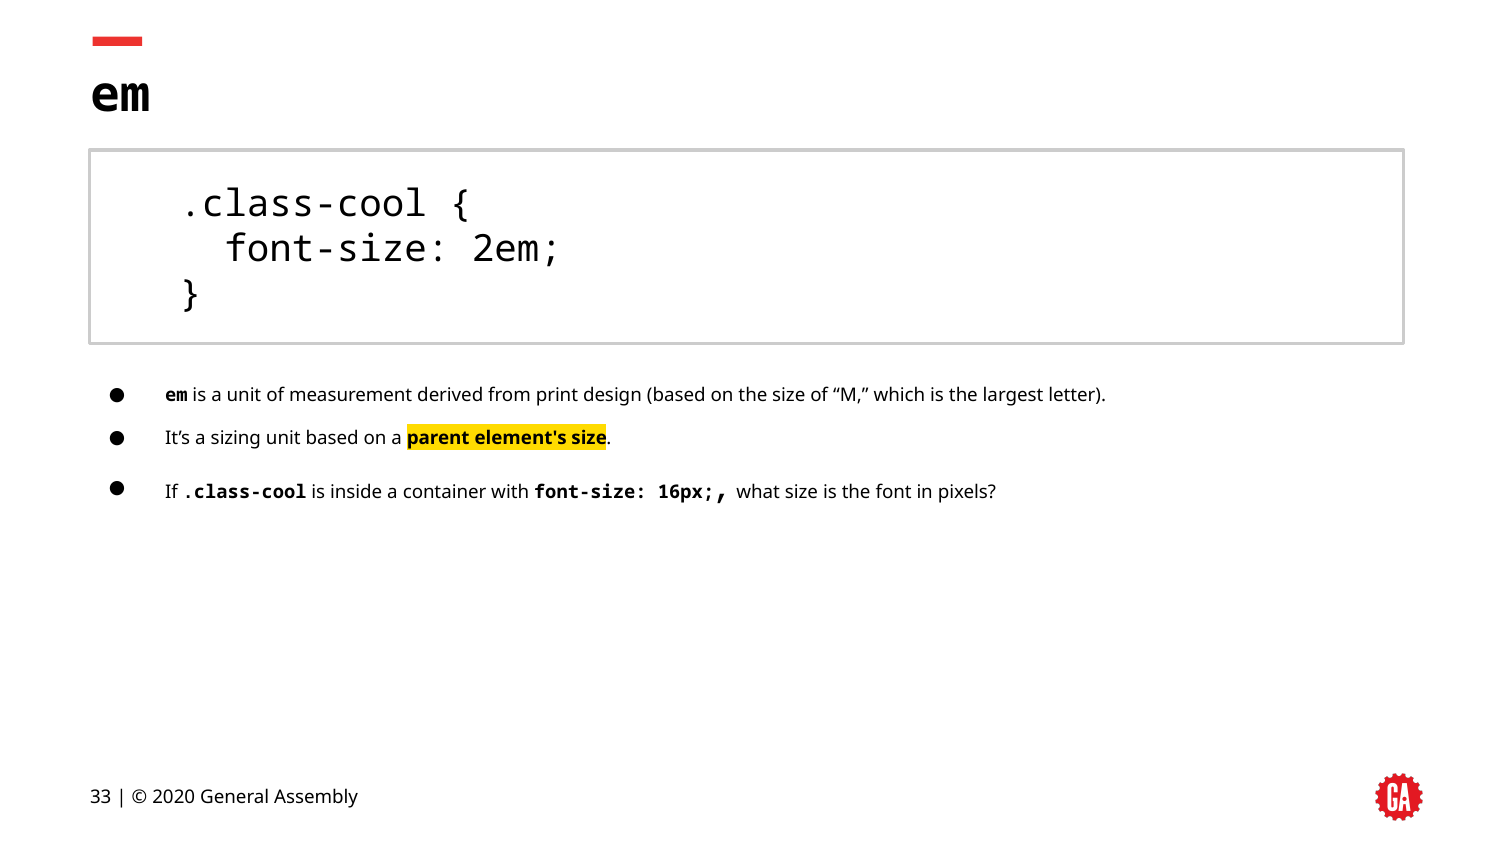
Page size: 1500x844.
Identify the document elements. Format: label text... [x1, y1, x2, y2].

title em [75, 46, 1473, 140]
slide_number ‹#› | © 2020 General Assembly [75, 764, 465, 830]
text_box .class-cool { font-size: 2em; } [89, 149, 1404, 344]
picture [1373, 771, 1425, 823]
list em is a unit of measurement derived from print design (based on the size of “M,” which is the largest letter). It’s a sizing unit based on a parent element's size. If .class-cool is inside a container with font-size: 16px;, what size is the font in pixels? [75, 367, 1424, 671]
